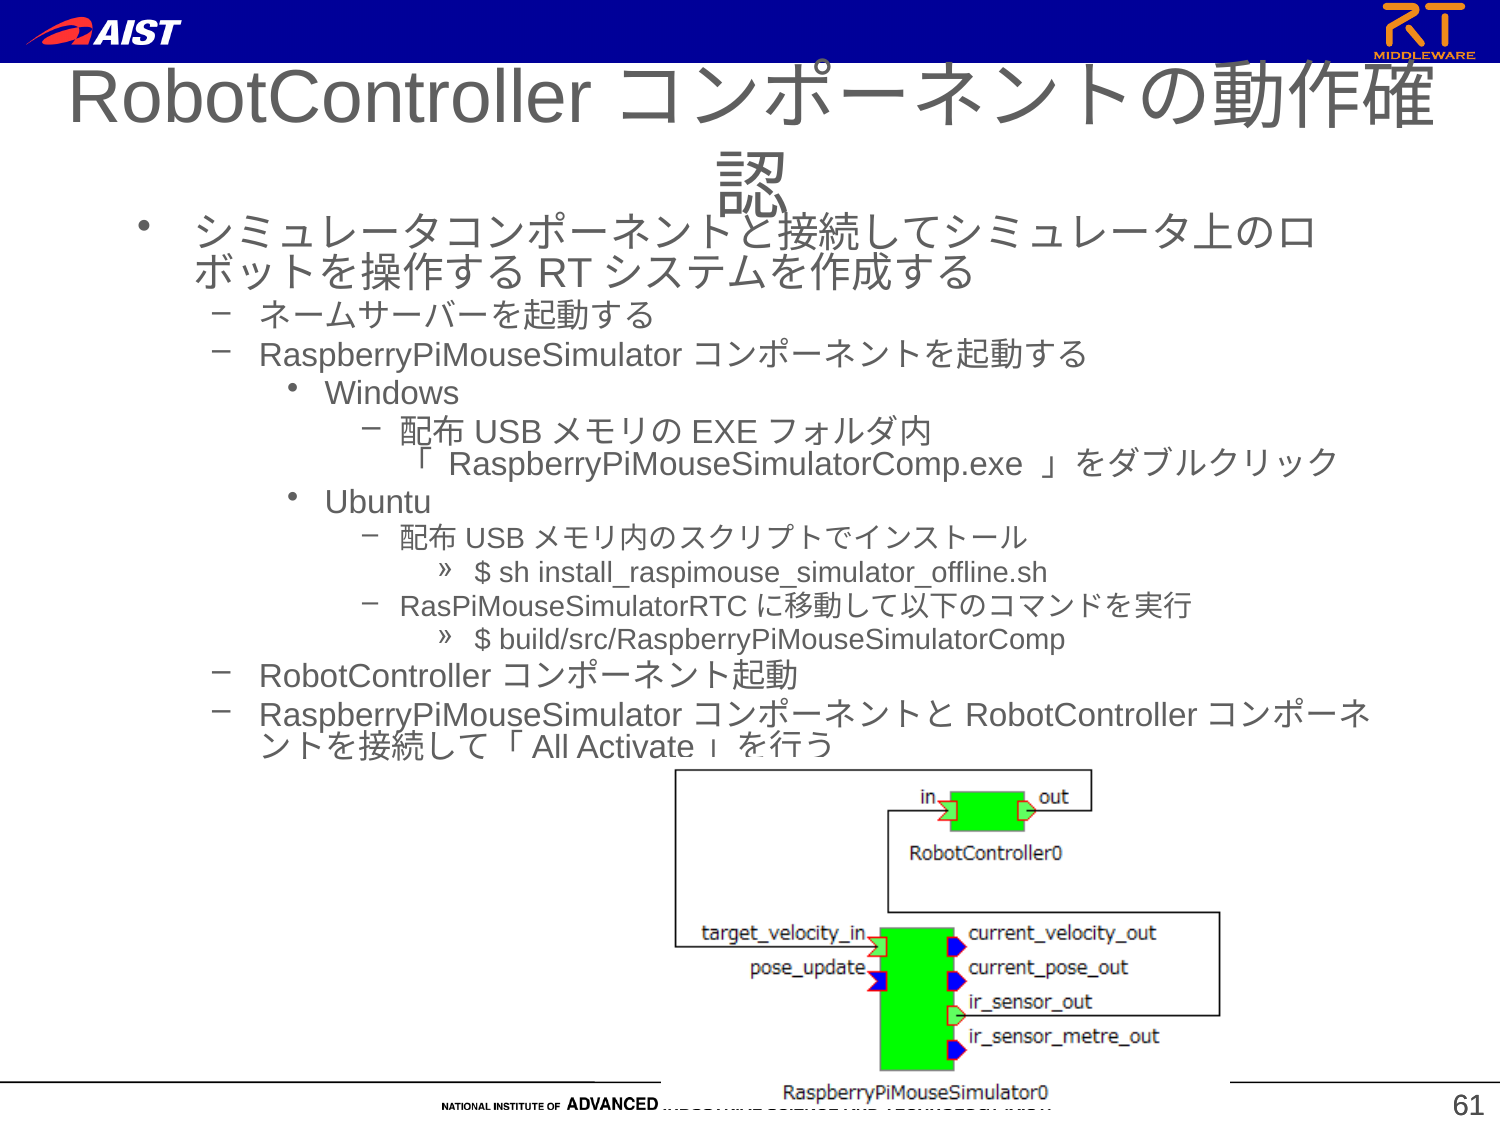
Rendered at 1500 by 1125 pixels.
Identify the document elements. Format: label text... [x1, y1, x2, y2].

text_box 61 [1149, 1078, 1500, 1125]
picture [0, 0, 1500, 63]
picture [442, 756, 1231, 1110]
text_box シミュレータコンポーネントと接続してシミュレータ上のロボットを操作するRTシステムを作成する ネームサーバーを起動する RaspberryPiMouseSimulatorコンポーネントを起動する Windows 配布USBメモリのEXEフォルダ内「 RaspberryPiMouseSimulatorComp.exe 」をダブルクリック Ubuntu 配布USBメモリ内のスクリプトでインストール $ sh install_raspimouse_simulator_offline.sh RasPiMouseSimulatorRTCに移動して以下のコマンドを実行 $ build/src/RaspberryPiMouseSimulatorComp RobotControllerコンポーネント起動 RaspberryPiMouseSimulatorコンポーネントとRobotControllerコンポーネントを接続して「All Activate」を行う [122, 208, 1413, 1043]
title RobotControllerコンポーネントの動作確認 [29, 66, 1474, 208]
